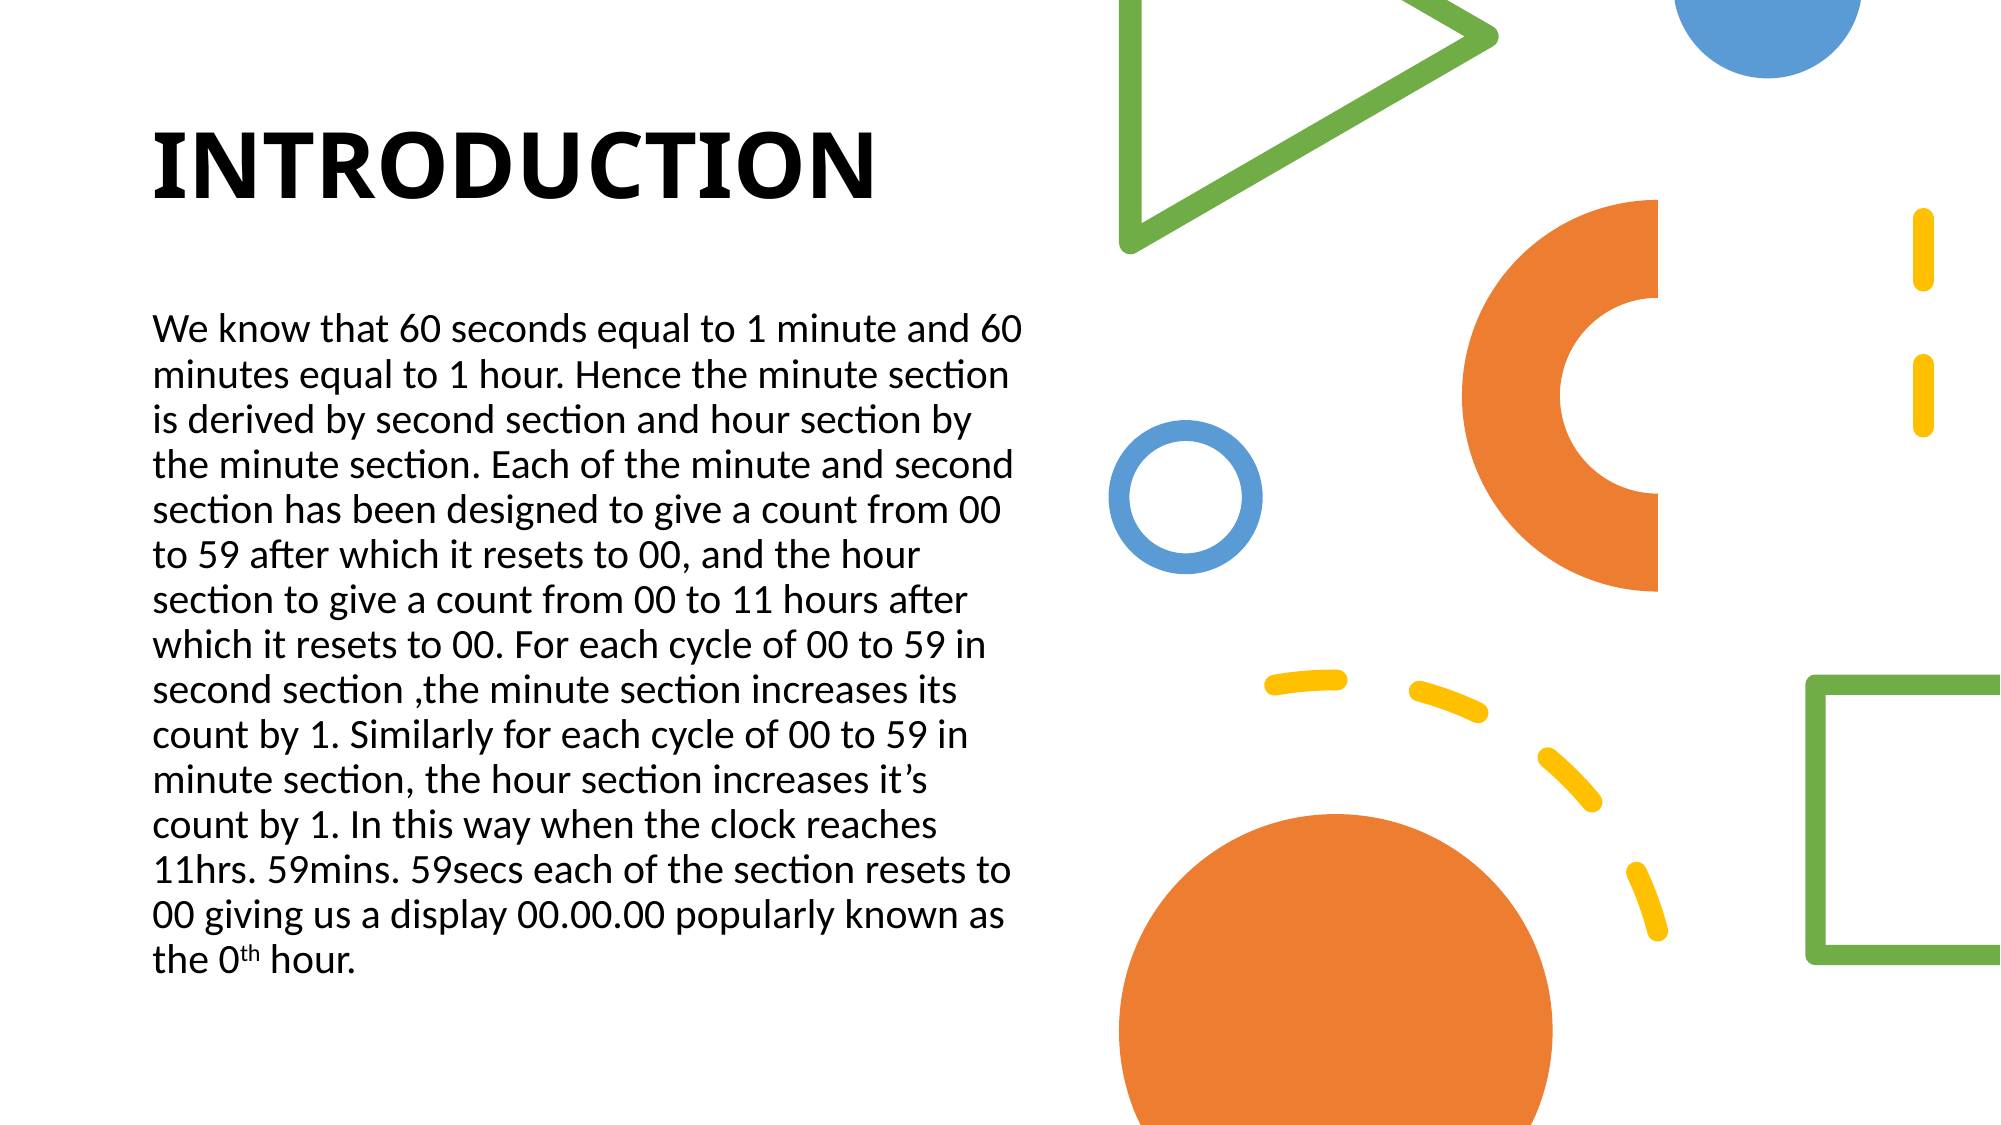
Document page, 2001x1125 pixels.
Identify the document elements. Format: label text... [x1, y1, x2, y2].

text_box [1117, 429, 1254, 565]
title INTRODUCTION [137, 59, 1050, 278]
list We know that 60 seconds equal to 1 minute and 60 minutes equal to 1 hour. Hence the minute section is derived by second section and hour section by the minute section. Each of the minute and second section has been designed to give a count from 00 to 59 after which it resets to 00, and the hour section to give a count from 00 to 11 hours after which it resets to 00. For each cycle of 00 to 59 in second section ,the minute section increases its count by 1. Similarly for each cycle of 00 to 59 in minute section, the hour section increases it’s count by 1. In this way when the clock reaches 11hrs. 59mins. 59secs each of the section resets to 00 giving us a display 00.00.00 popularly known as the 0th hour. [137, 299, 1050, 1014]
text_box [1673, 0, 1862, 80]
text_box [0, 0, 2000, 1125]
text_box [1274, 679, 1664, 977]
text_box [1117, 813, 1554, 1125]
text_box [1460, 198, 1659, 593]
text_box [1118, 0, 1499, 255]
text_box [1805, 674, 2000, 966]
